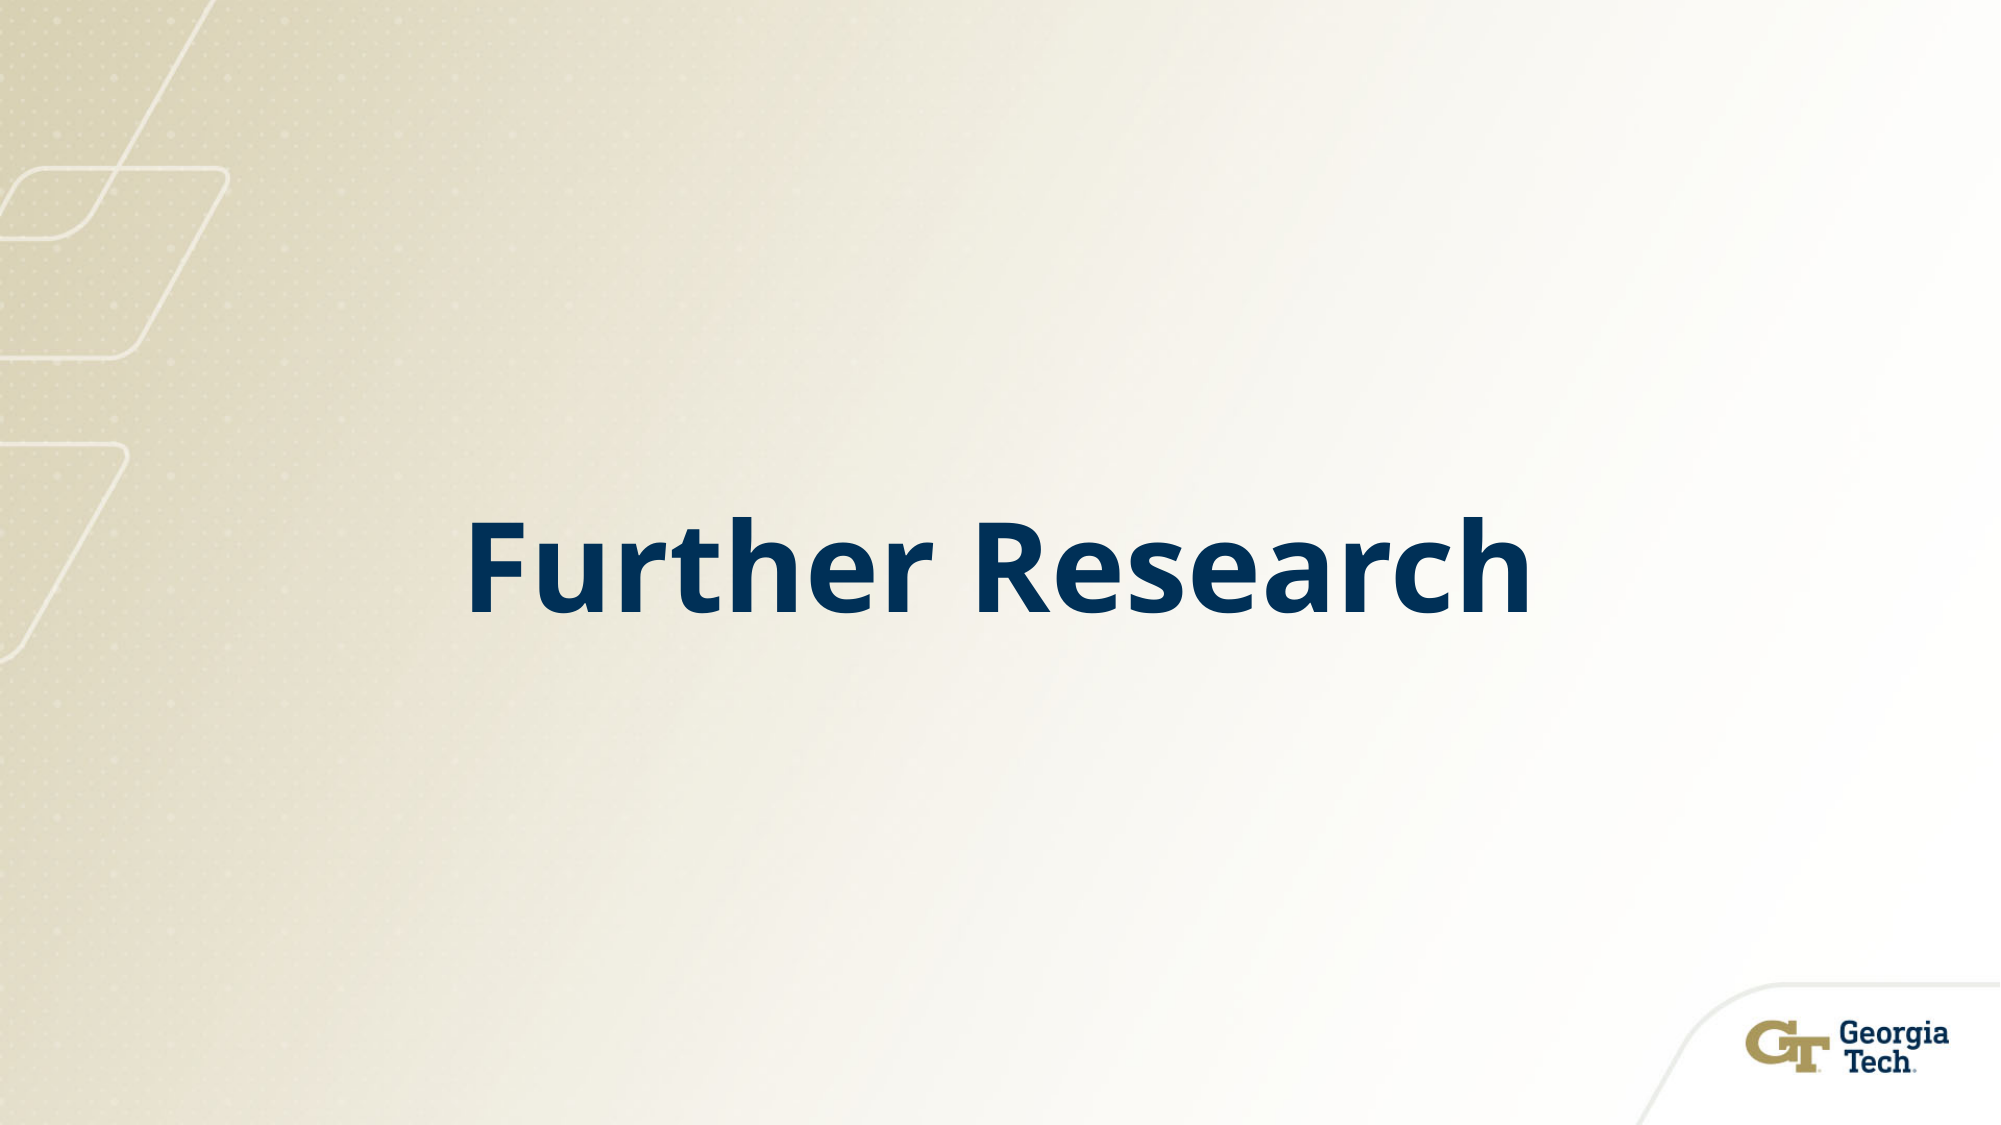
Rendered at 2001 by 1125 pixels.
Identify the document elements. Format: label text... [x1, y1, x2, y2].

title Further Research [269, 319, 1731, 806]
picture [0, 0, 2001, 1125]
